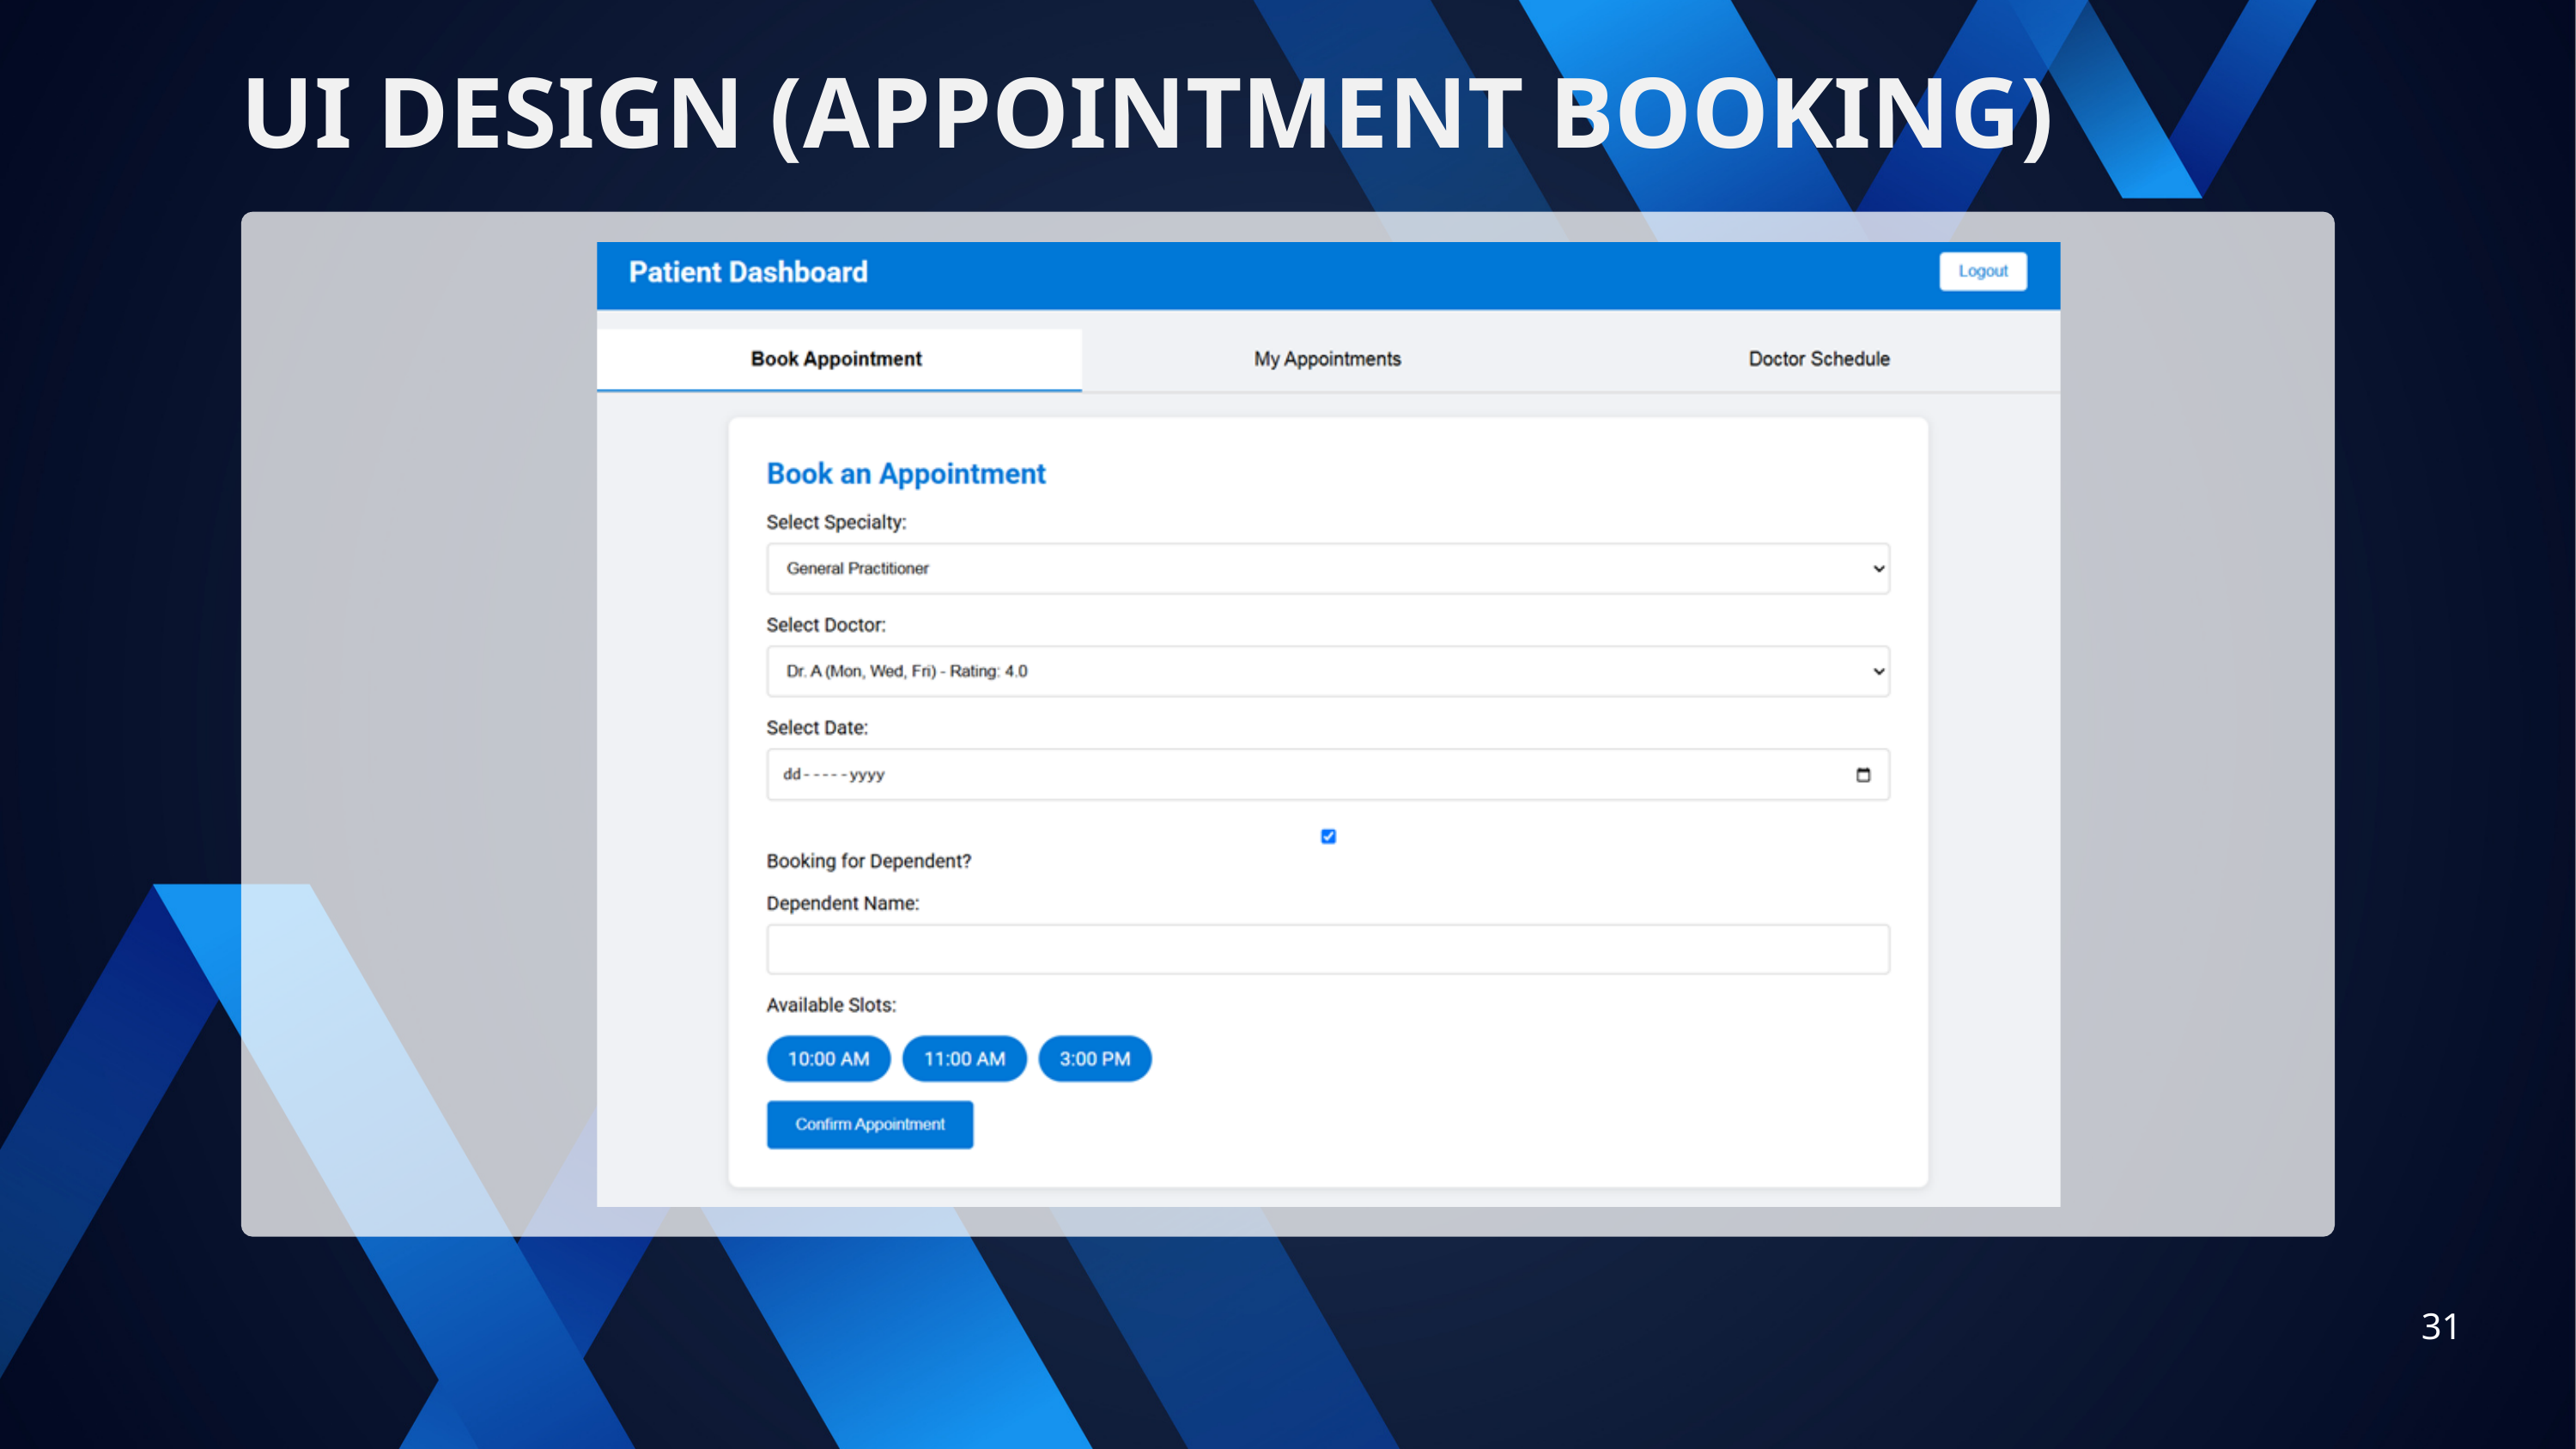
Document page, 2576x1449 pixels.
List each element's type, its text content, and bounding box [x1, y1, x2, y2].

text_box [0, 0, 2576, 1449]
text_box UI DESIGN (APPOINTMENT BOOKING) [240, 32, 2488, 168]
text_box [240, 211, 2336, 1237]
text_box 31 [2421, 1296, 2463, 1348]
